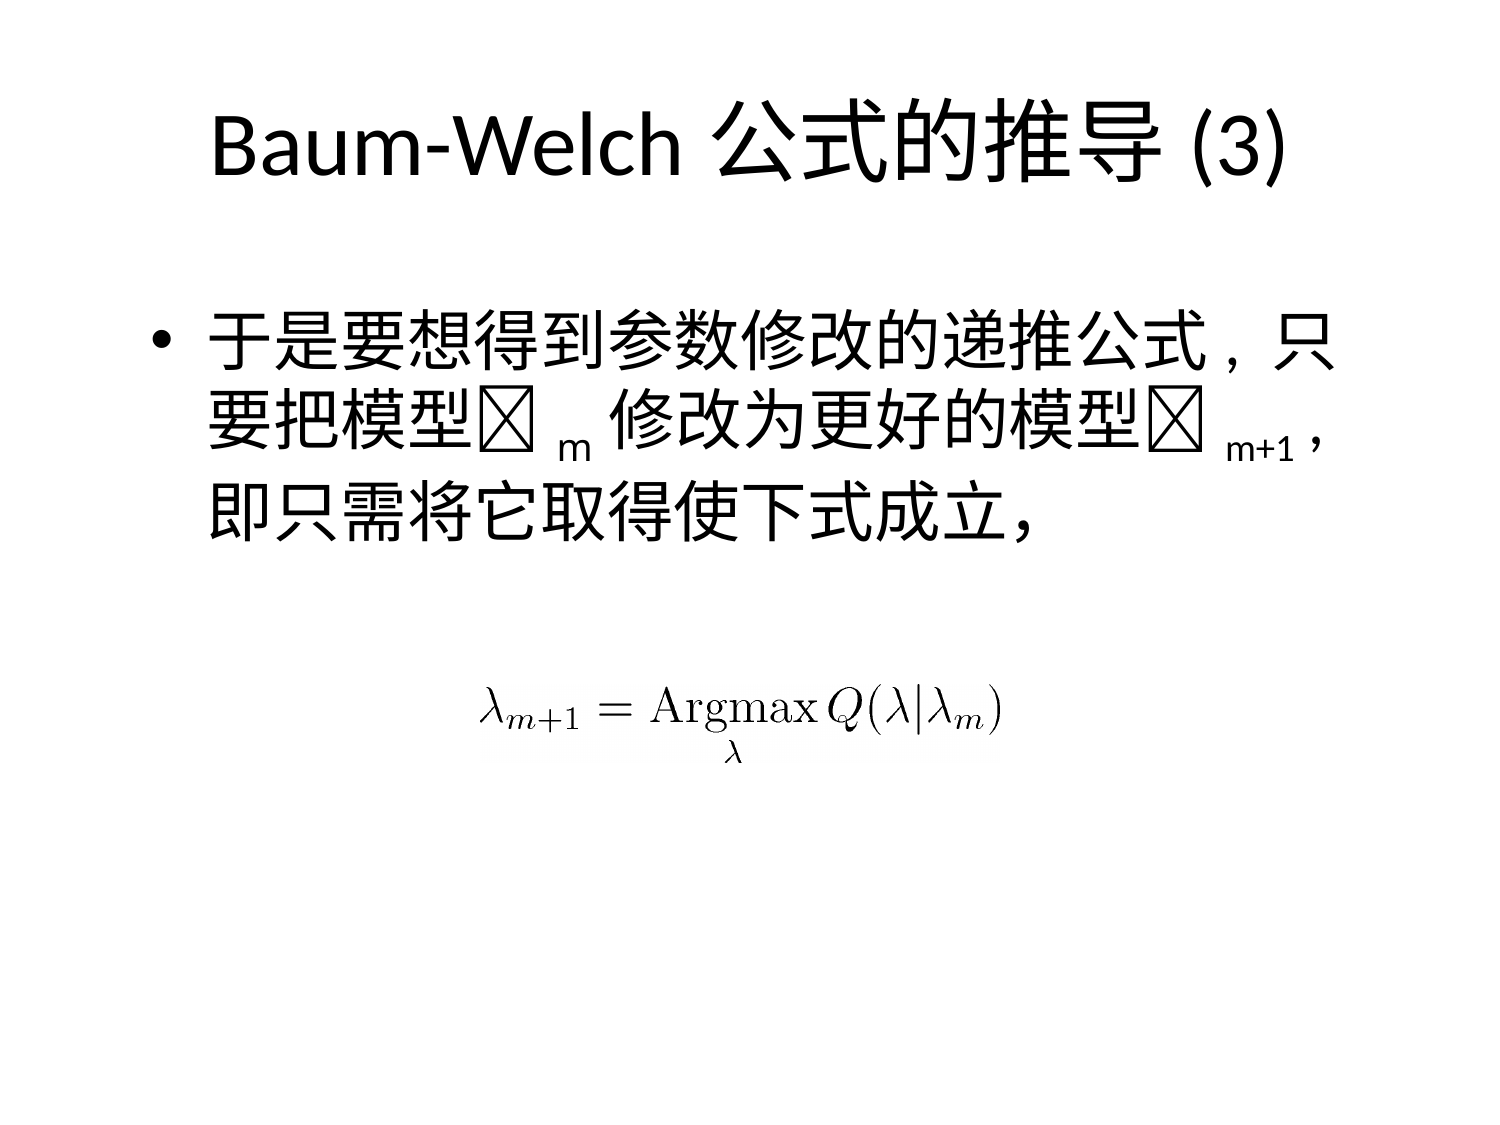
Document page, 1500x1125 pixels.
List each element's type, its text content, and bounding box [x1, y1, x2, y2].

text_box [478, 680, 1003, 768]
list 于是要想得到参数修改的递推公式, 只要把模型m修改为更好的模型m+1 , 即只需将它取得使下式成立， [135, 290, 1411, 966]
title Baum-Welch公式的推导(3) [75, 45, 1425, 233]
